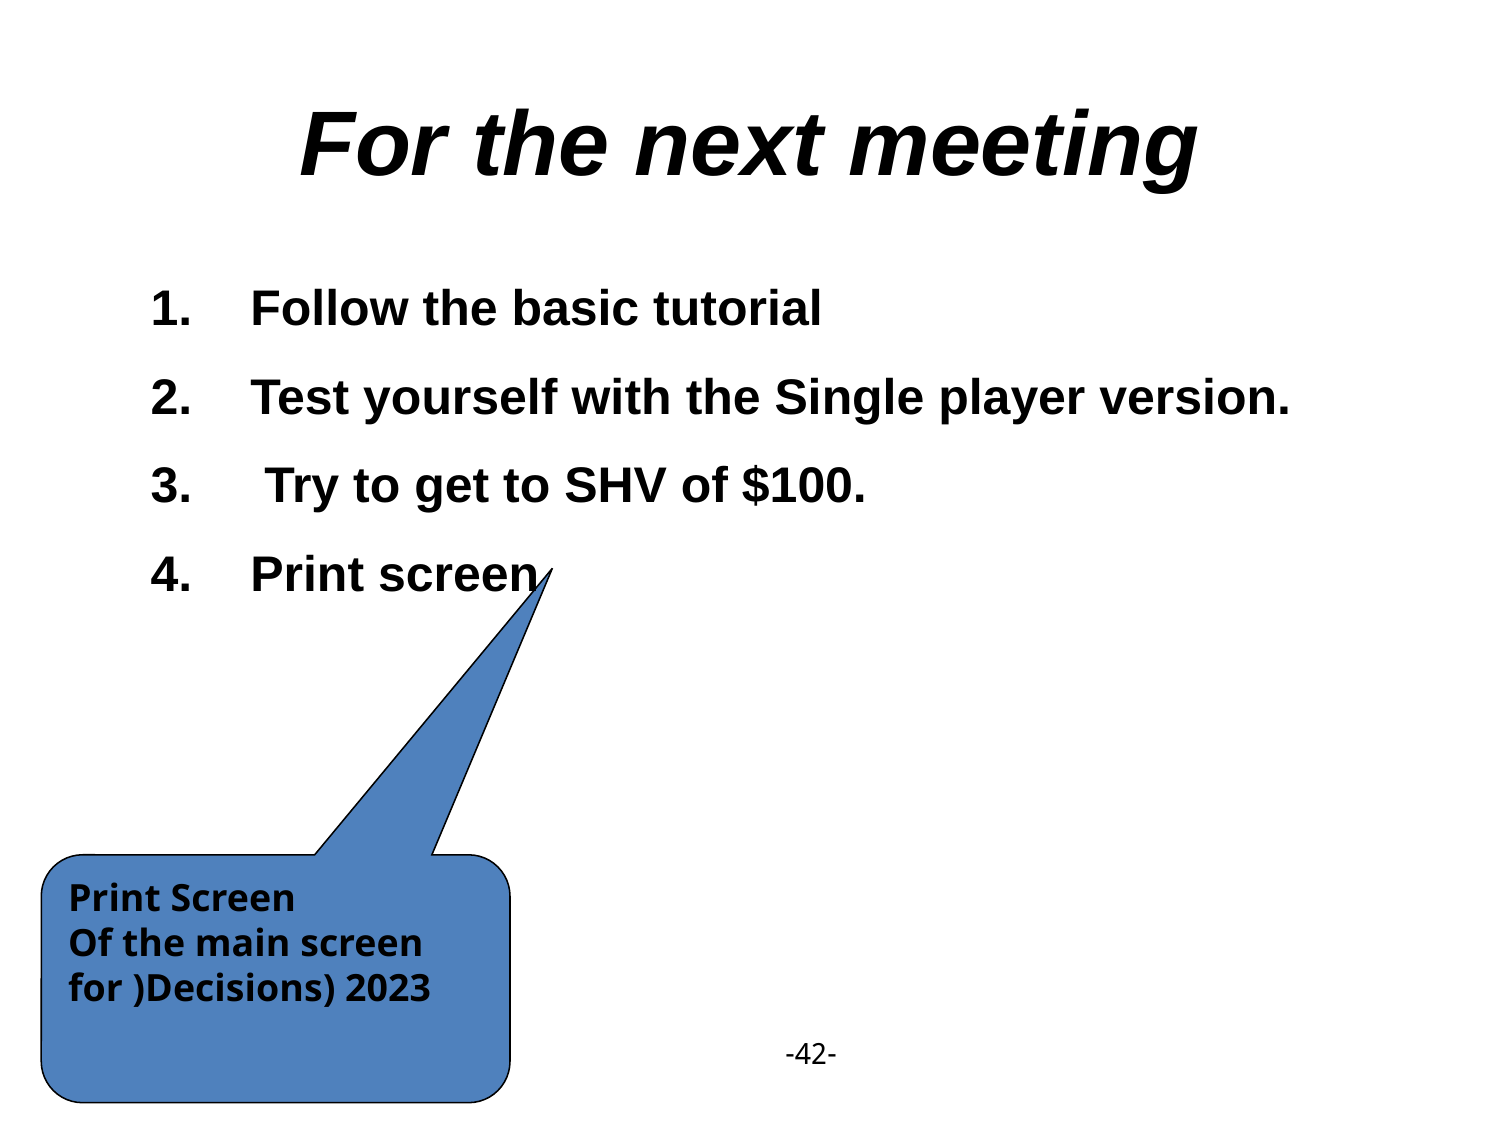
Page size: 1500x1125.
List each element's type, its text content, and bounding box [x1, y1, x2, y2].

text_box Follow the basic tutorial Test yourself with the Single player version. Try to get to SHV of $100. Print screen [135, 262, 1471, 587]
text_box Print Screen Of the main screen for )Decisions) 2023 [41, 587, 545, 1103]
text_box For the next meeting [75, 45, 1425, 233]
text_box -<number>- [501, 1027, 852, 1106]
